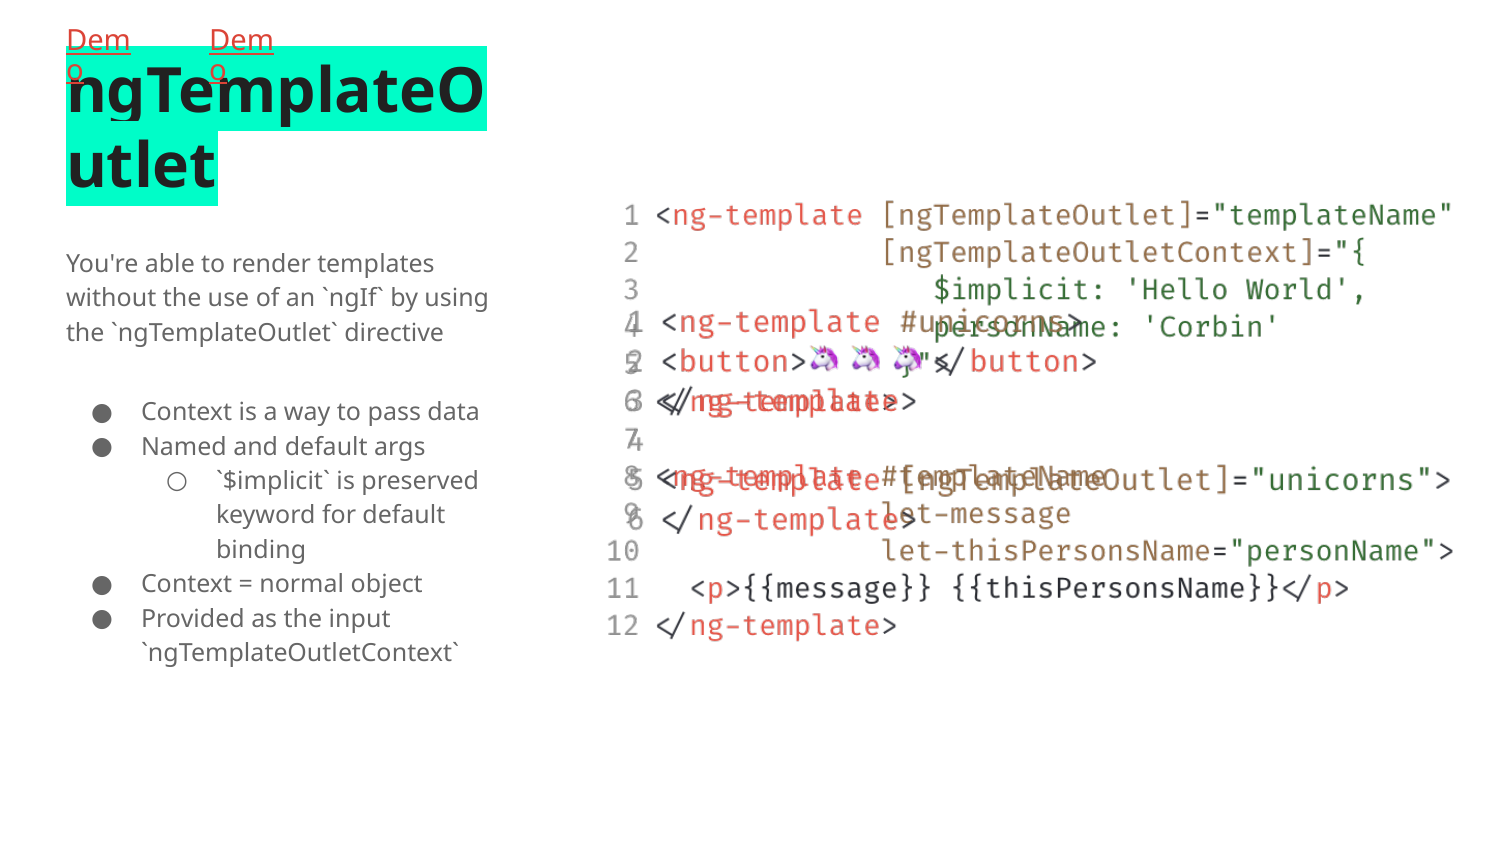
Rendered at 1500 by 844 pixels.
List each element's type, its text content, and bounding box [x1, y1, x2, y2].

picture [561, 151, 1500, 693]
list You're able to render templates without the use of an `ngIf` by using the `ngTemplateOutlet` directive [51, 227, 512, 376]
title ngTemplateOutlet [51, 91, 512, 216]
text_box Demo [51, 6, 162, 92]
list Context is a way to pass data Named and default args `$implicit` is preserved keyword for default binding Context = normal object Provided as the input `ngTemplateOutletContext` [51, 376, 541, 750]
text_box Demo [194, 6, 305, 92]
